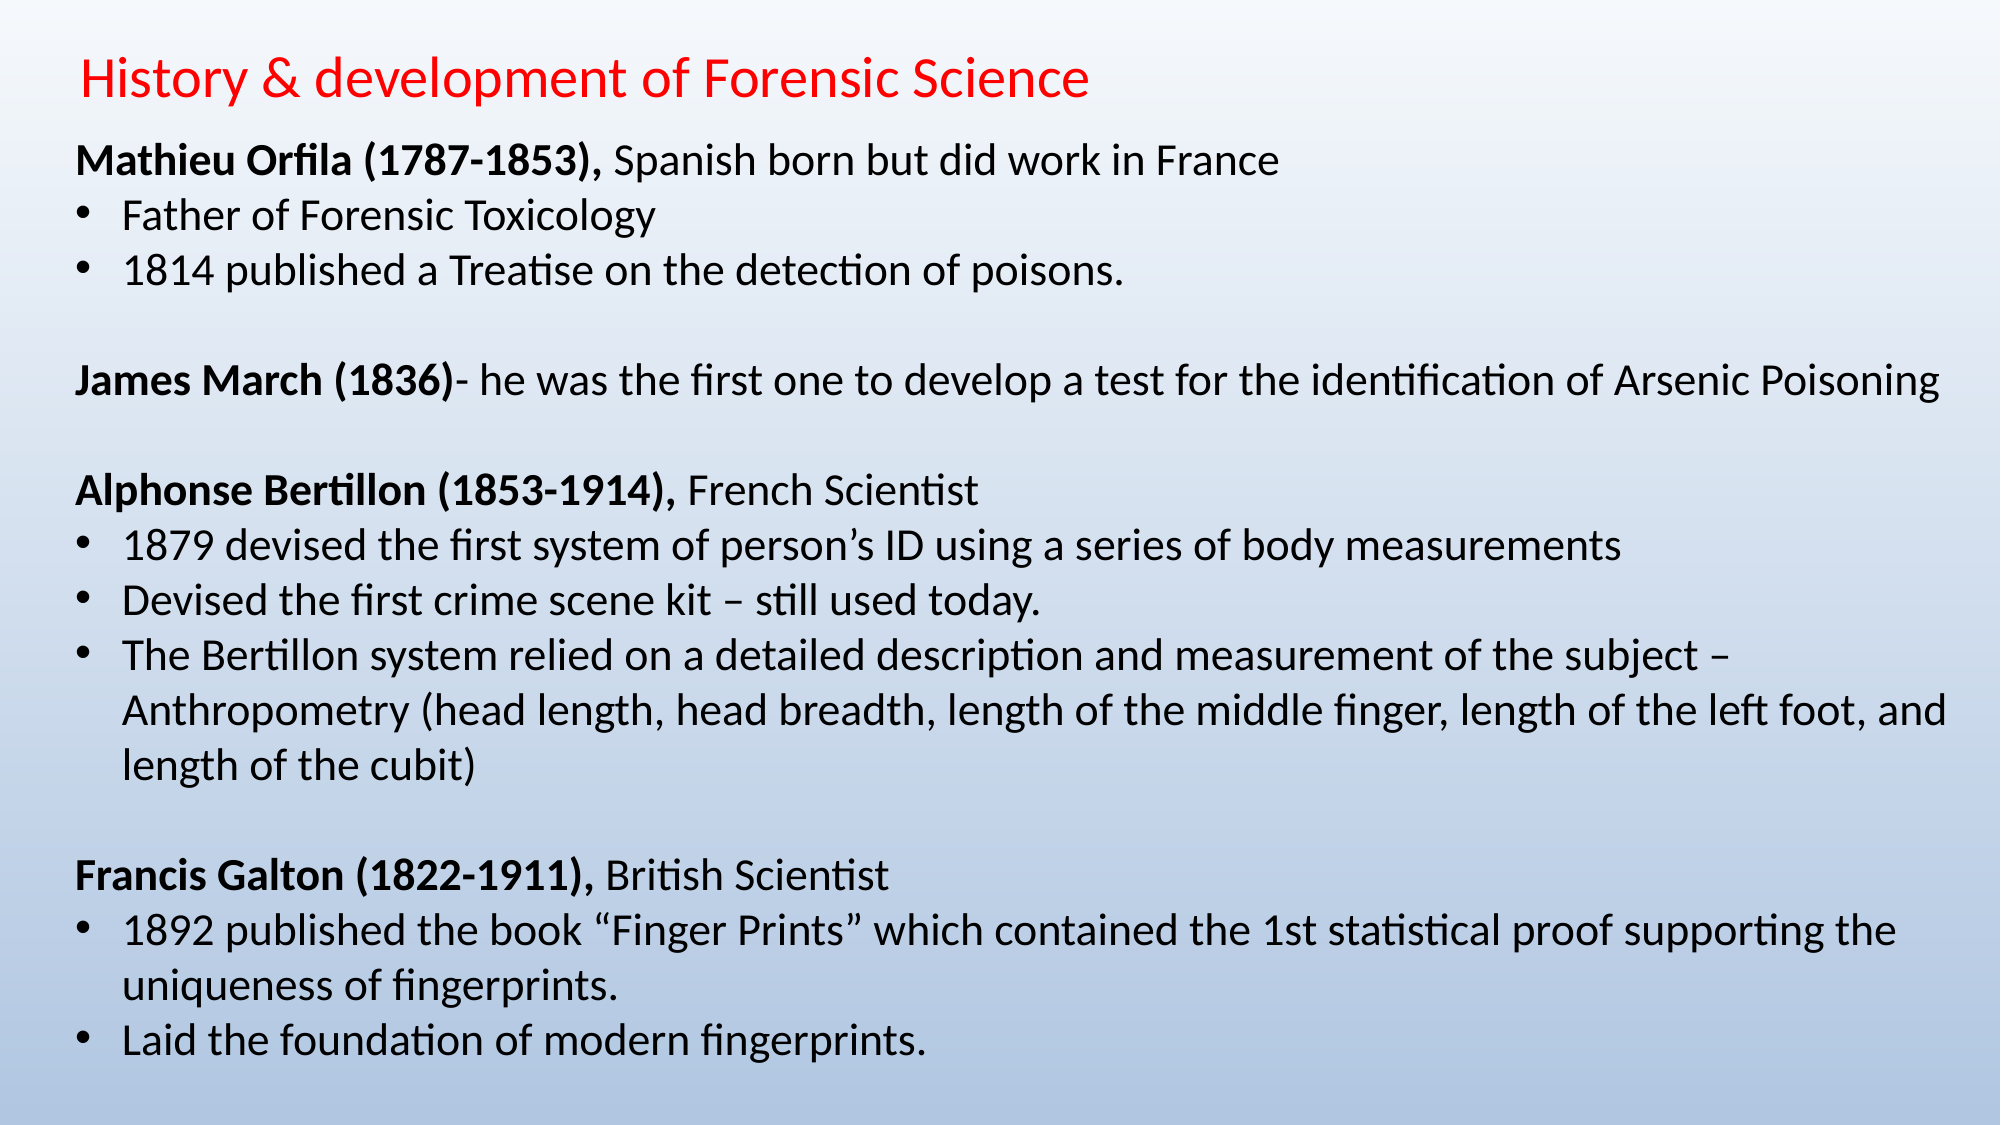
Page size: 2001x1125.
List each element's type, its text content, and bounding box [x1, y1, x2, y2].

text_box Mathieu Orfila (1787-1853), Spanish born but did work in France Father of Forensic Toxicology 1814 published a Treatise on the detection of poisons. James March (1836)- he was the first one to develop a test for the identification of Arsenic Poisoning Alphonse Bertillon (1853-1914), French Scientist 1879 devised the first system of person’s ID using a series of body measurements Devised the first crime scene kit – still used today. The Bertillon system relied on a detailed description and measurement of the subject – Anthropometry (head length, head breadth, length of the middle finger, length of the left foot, and length of the cubit) Francis Galton (1822-1911), British Scientist 1892 published the book “Finger Prints” which contained the 1st statistical proof supporting the uniqueness of fingerprints. Laid the foundation of modern fingerprints. [59, 122, 1978, 1072]
text_box History & development of Forensic Science [65, 31, 1107, 117]
